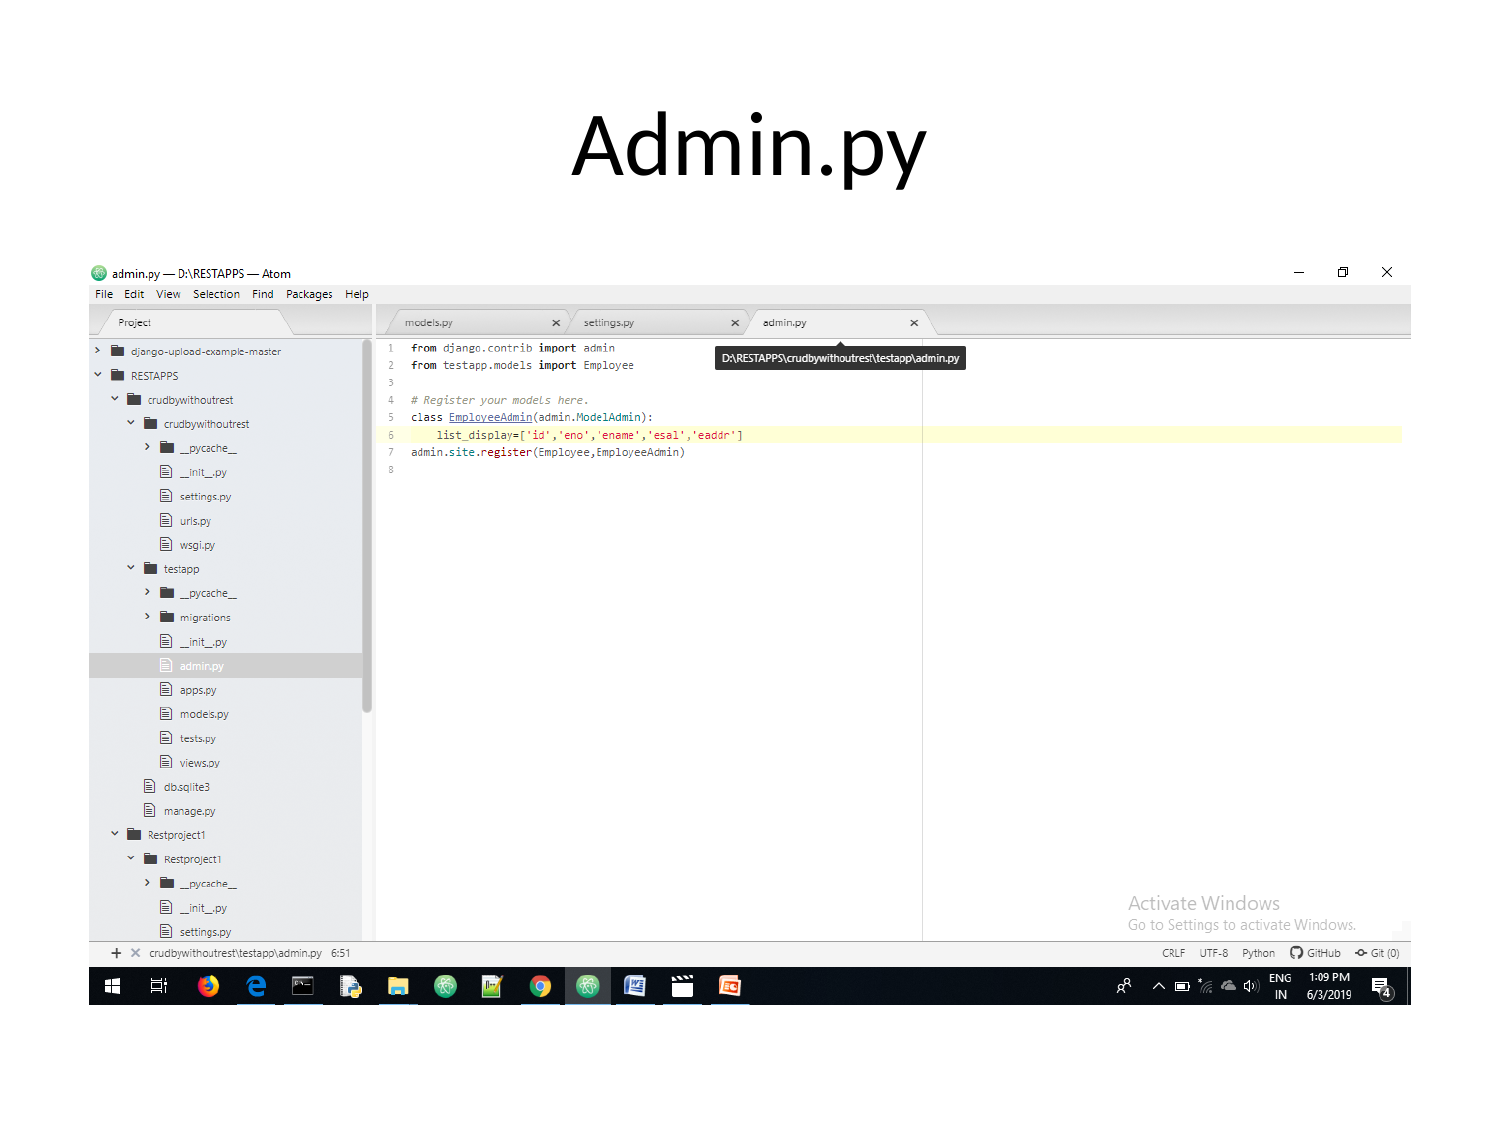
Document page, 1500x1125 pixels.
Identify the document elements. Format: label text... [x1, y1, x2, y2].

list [89, 262, 1411, 1006]
title Admin.py [75, 45, 1425, 233]
